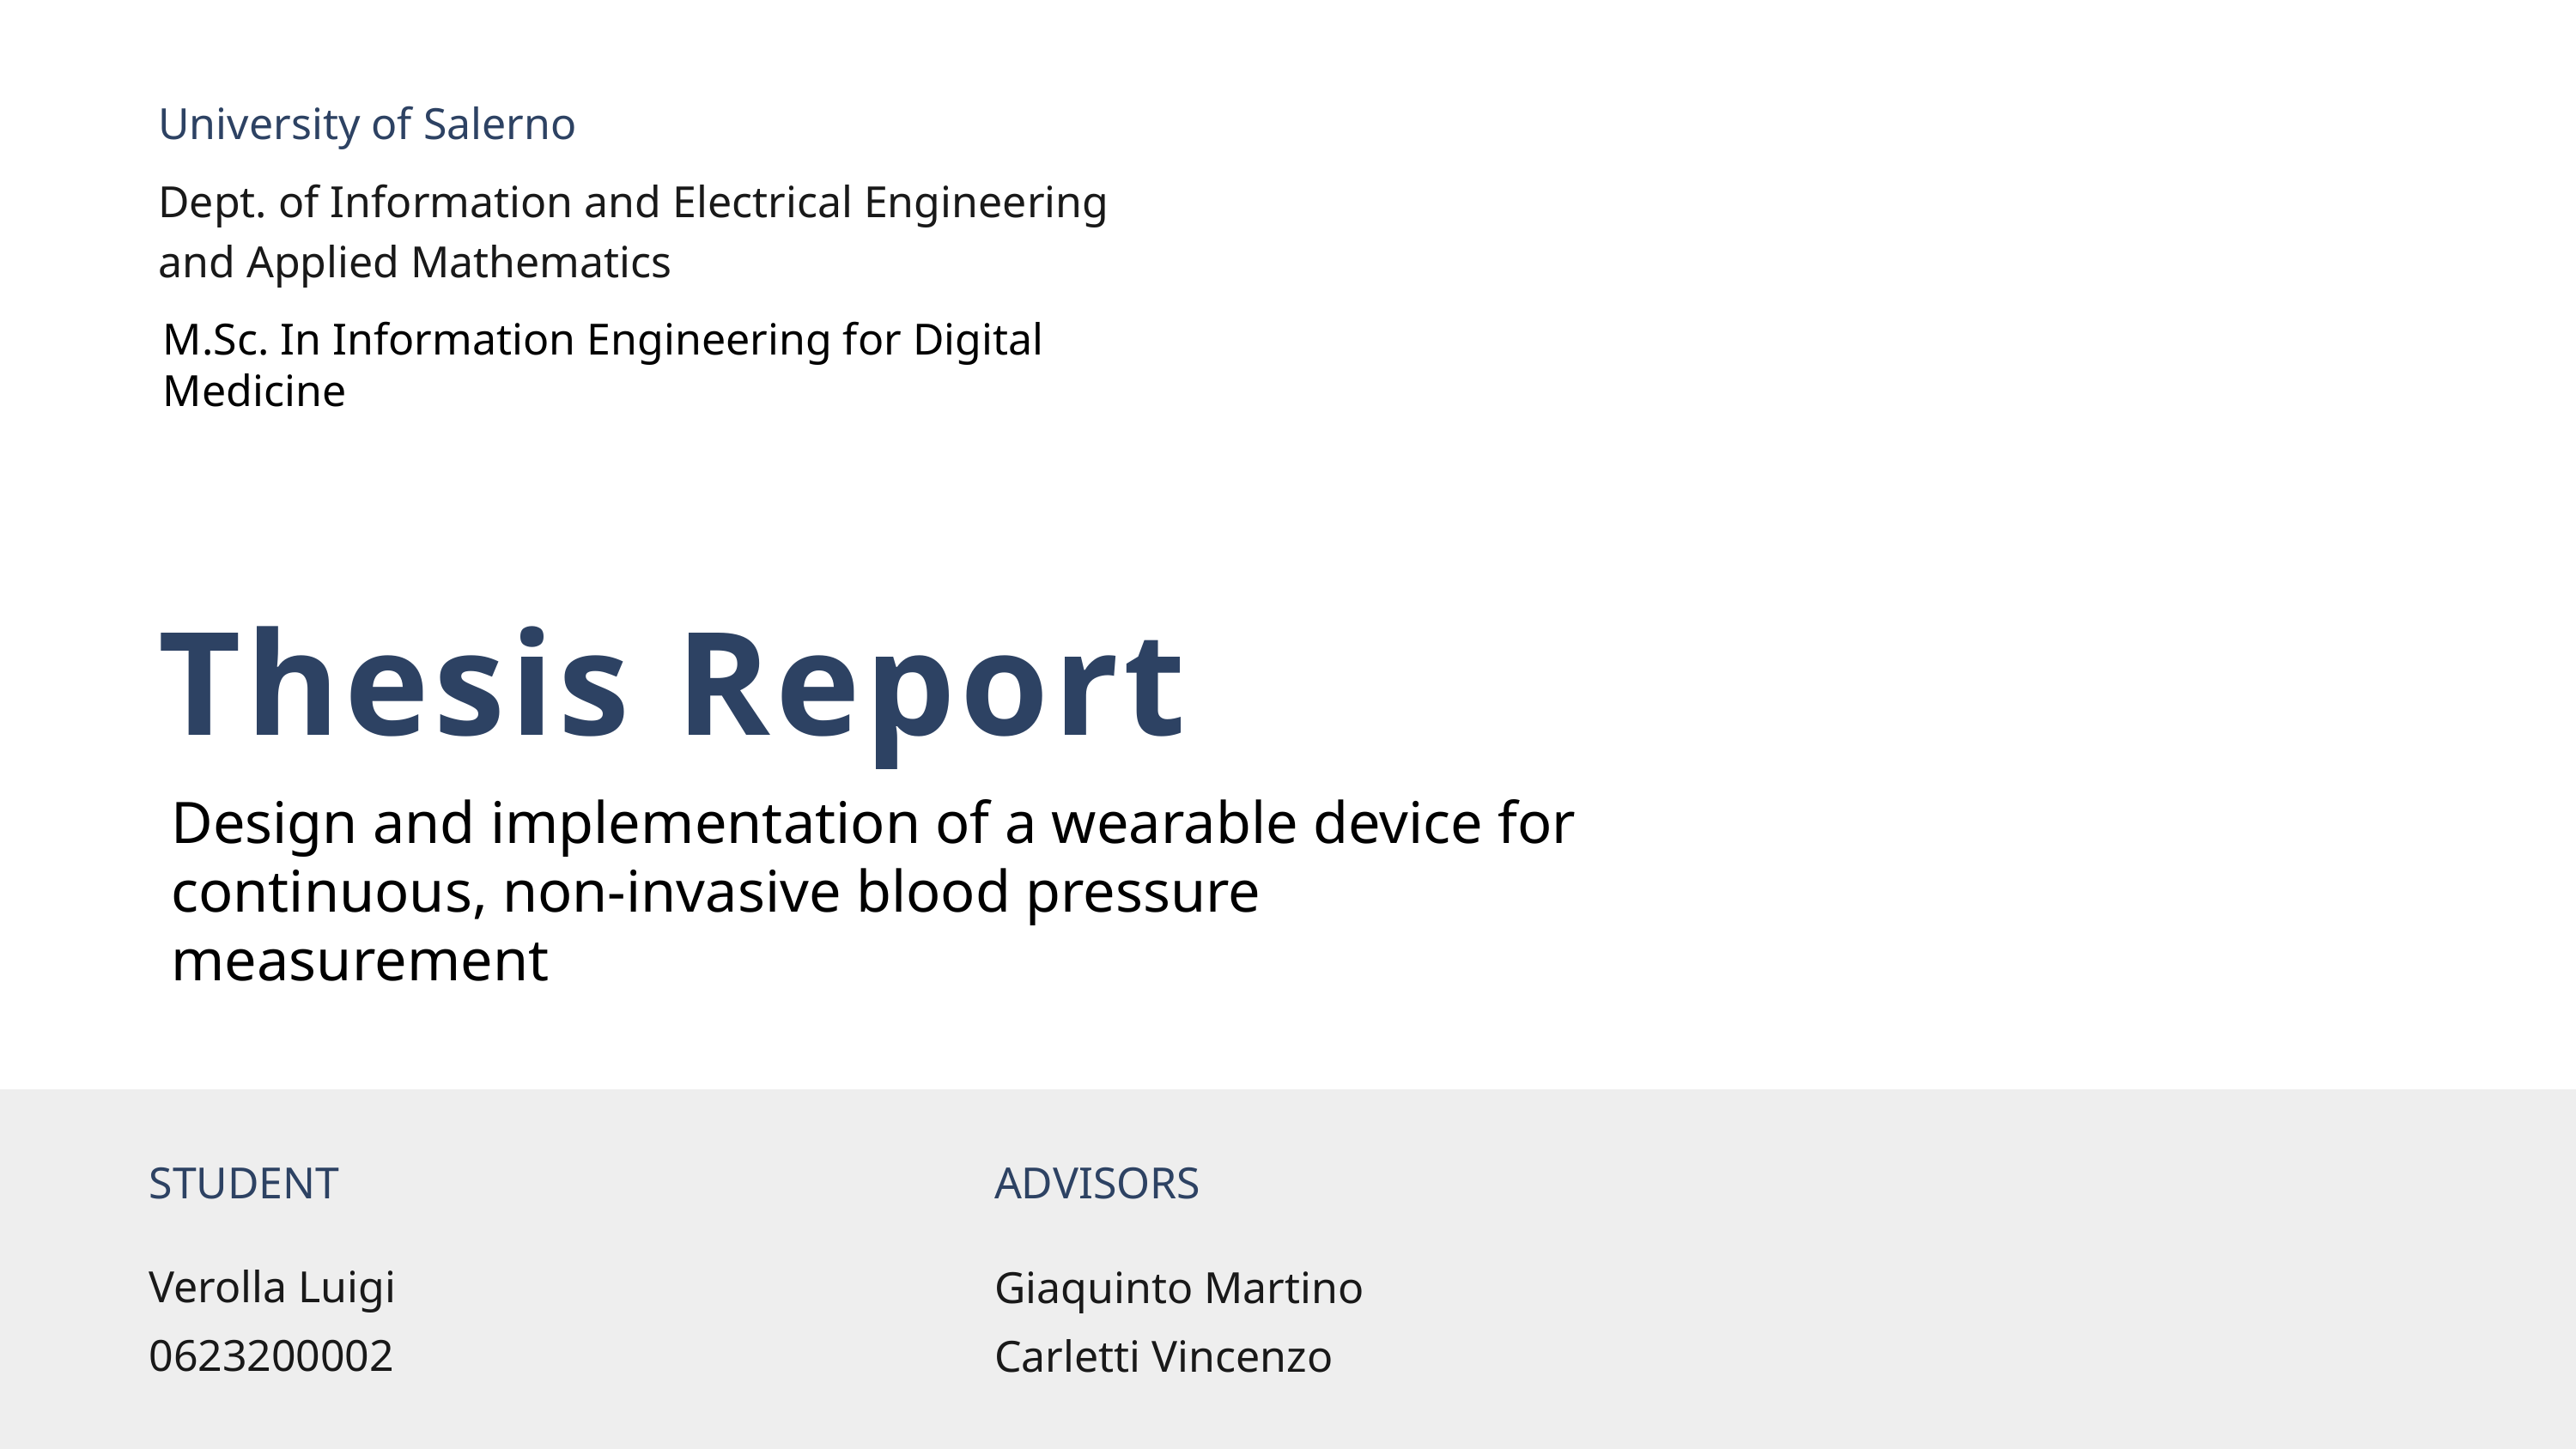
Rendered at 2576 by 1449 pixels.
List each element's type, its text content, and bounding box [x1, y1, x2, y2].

list M.Sc. In Information Engineering for Digital Medicine [149, 306, 1149, 424]
list Verolla Luigi 0623200002 [136, 1244, 805, 1385]
list Design and implementation of a wearable device for continuous, non-invasive blood pressure measurement [158, 779, 1650, 1025]
list Giaquinto Martino Carletti Vincenzo [981, 1245, 1650, 1385]
list ADVISORS [981, 1141, 1650, 1212]
list STUDENT [136, 1141, 805, 1212]
